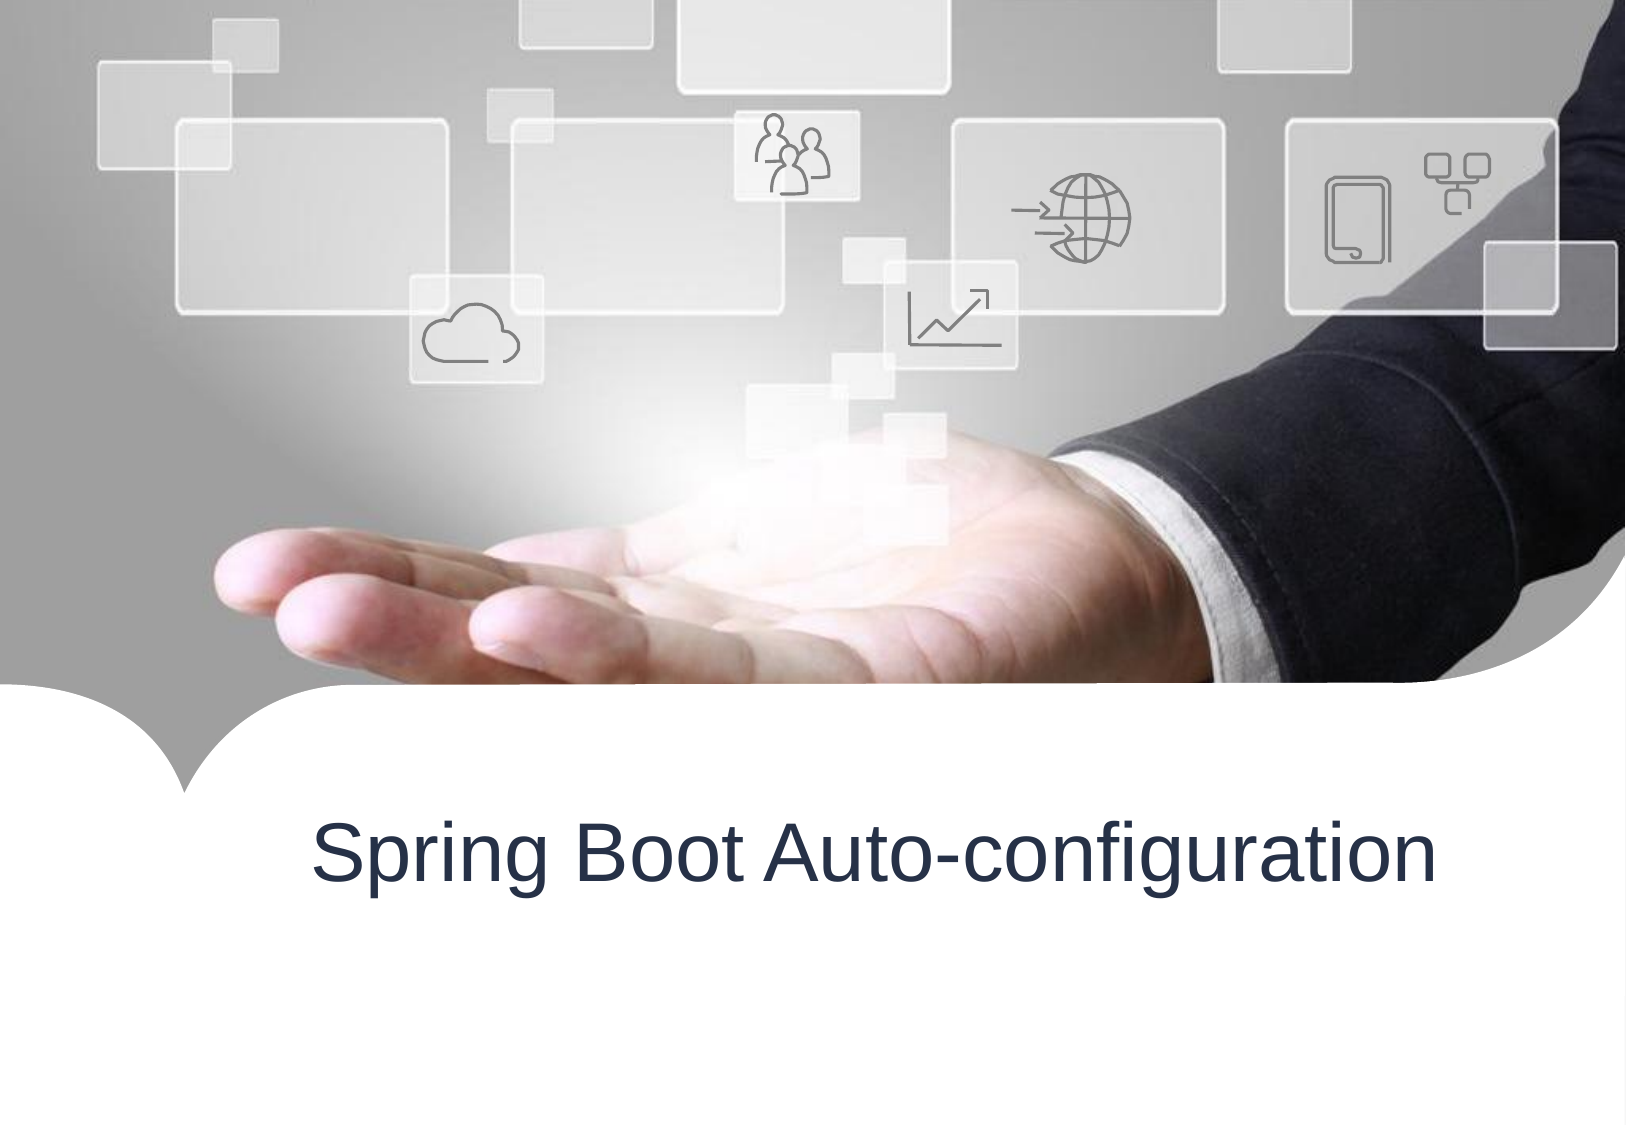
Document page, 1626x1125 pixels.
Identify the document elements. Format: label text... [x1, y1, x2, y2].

title Spring Boot Auto-configuration [0, 736, 1625, 961]
picture [0, 0, 1625, 736]
